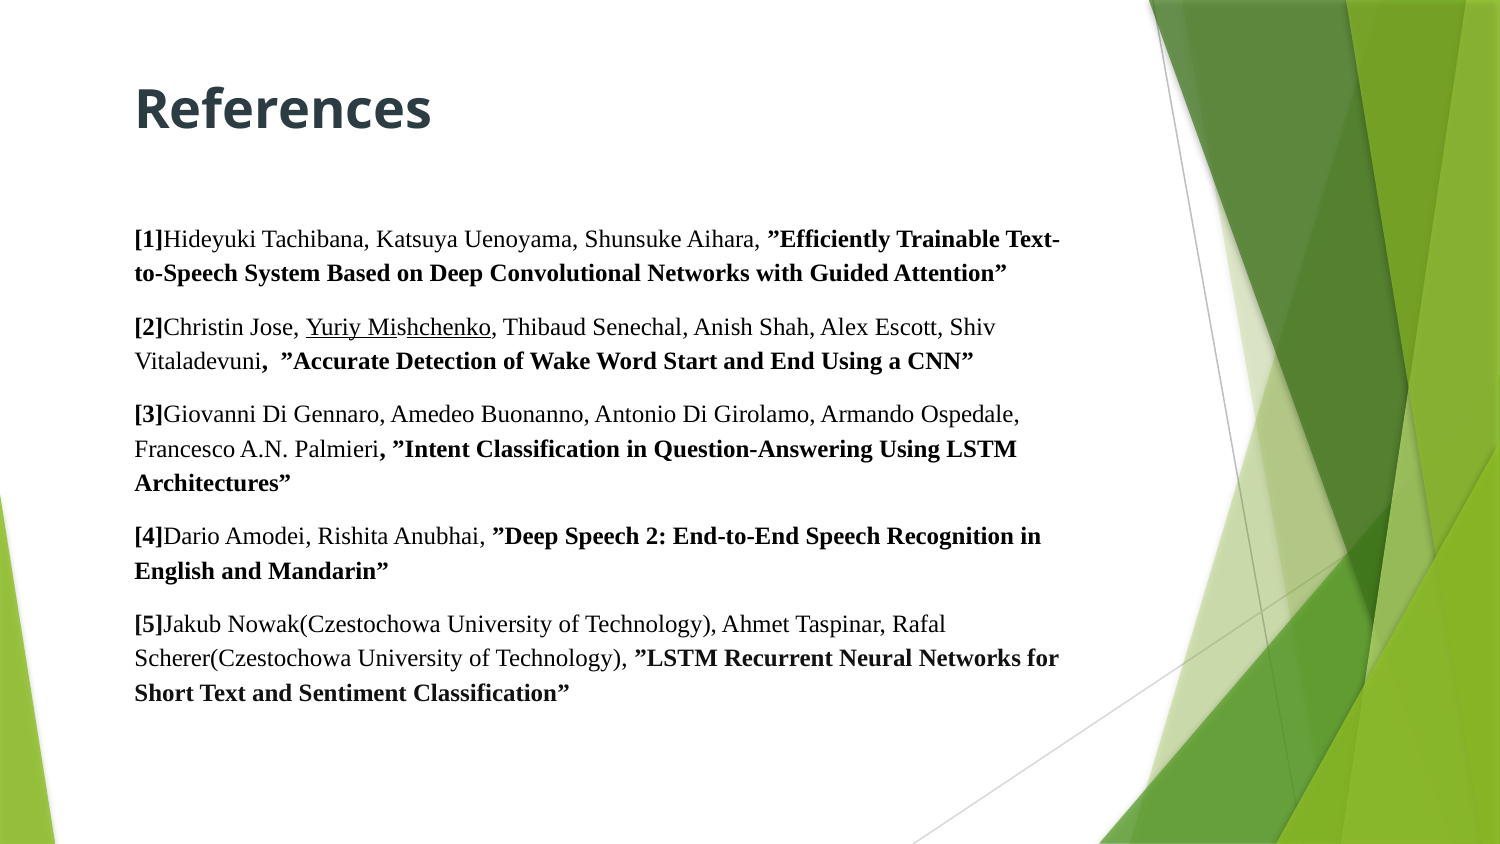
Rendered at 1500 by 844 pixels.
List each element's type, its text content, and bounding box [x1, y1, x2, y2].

title References [119, 59, 1381, 148]
text_box [1036, 535, 1500, 826]
list [1]Hideyuki Tachibana, Katsuya Uenoyama, Shunsuke Aihara, ”Efficiently Trainable Text-to-Speech System Based on Deep Convolutional Networks with Guided Attention” [2]Christin Jose, Yuriy Mishchenko, Thibaud Senechal, Anish Shah, Alex Escott, Shiv Vitaladevuni, ”Accurate Detection of Wake Word Start and End Using a CNN” [3]Giovanni Di Gennaro, Amedeo Buonanno, Antonio Di Girolamo, Armando Ospedale, Francesco A.N. Palmieri, ”Intent Classification in Question-Answering Using LSTM Architectures” [4]Dario Amodei, Rishita Anubhai, ”Deep Speech 2: End-to-End Speech Recognition in English and Mandarin” [5]Jakub Nowak(Czestochowa University of Technology), Ahmet Taspinar, Rafal Scherer(Czestochowa University of Technology), ”LSTM Recurrent Neural Networks for Short Text and Sentiment Classification” [119, 202, 1090, 798]
